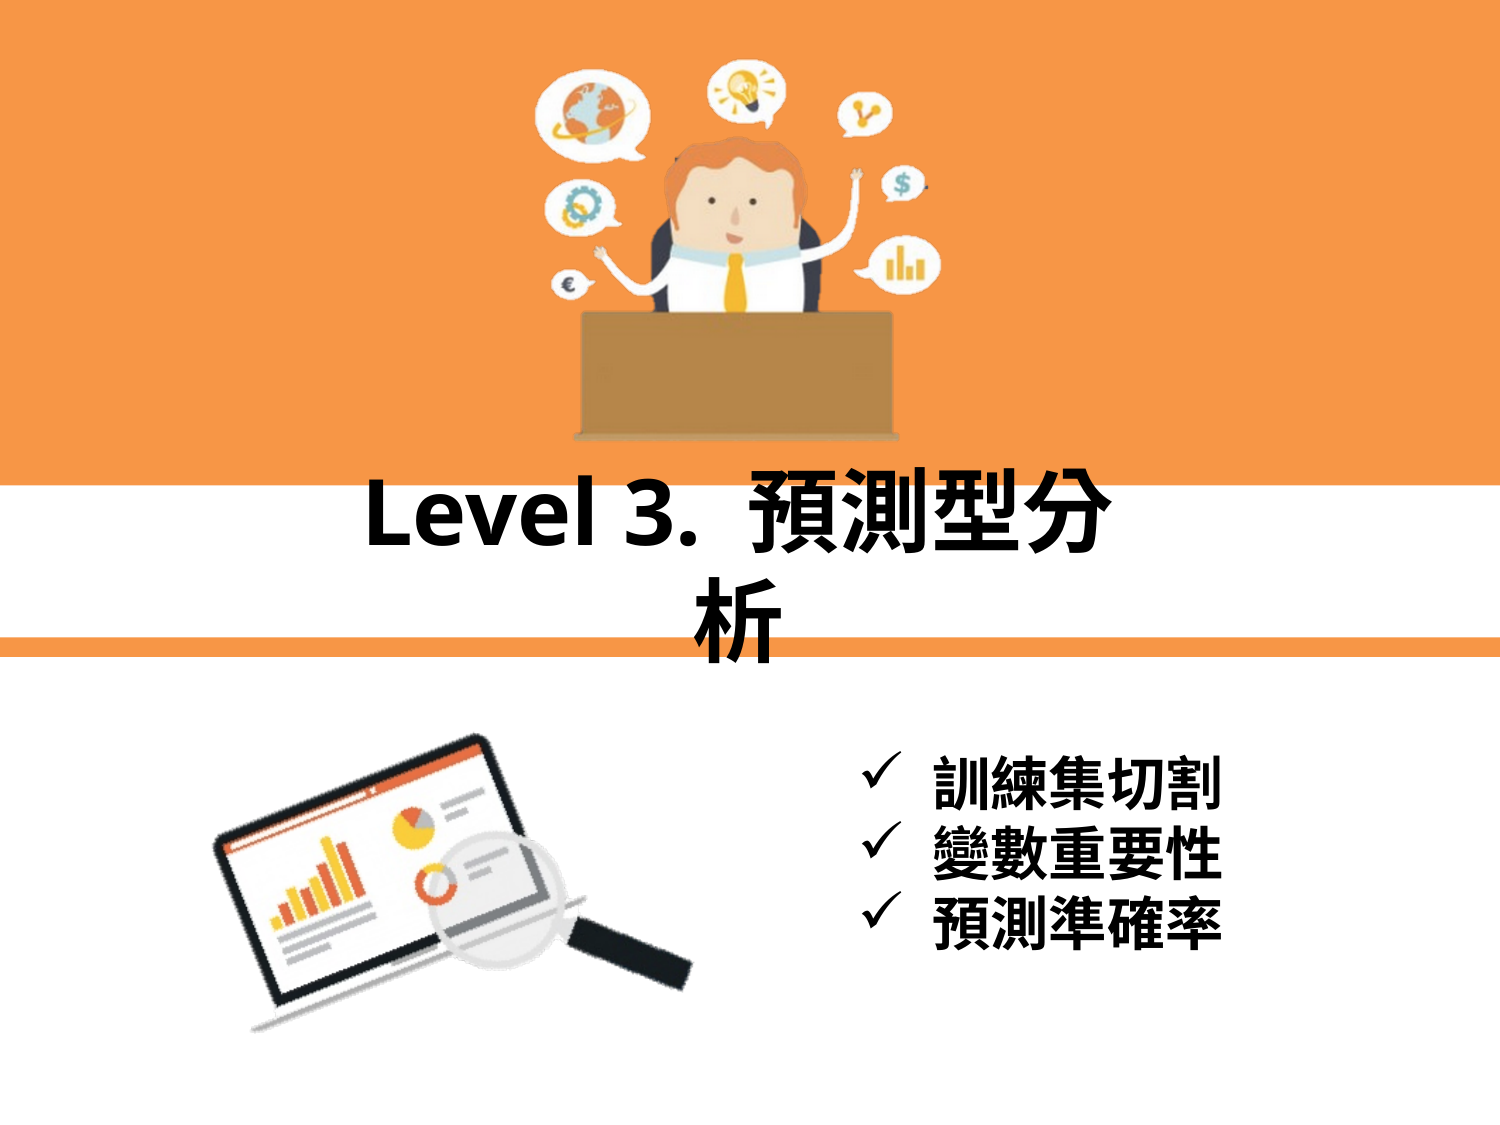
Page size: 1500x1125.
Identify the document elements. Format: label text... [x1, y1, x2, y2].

picture [0, 49, 957, 1125]
text_box [0, 0, 1500, 486]
text_box [829, 637, 1500, 657]
text_box 訓練集切割 變數重要性 預測準確率 [842, 740, 1239, 965]
text_box Level 3. 預測型分析 [829, 506, 1165, 622]
